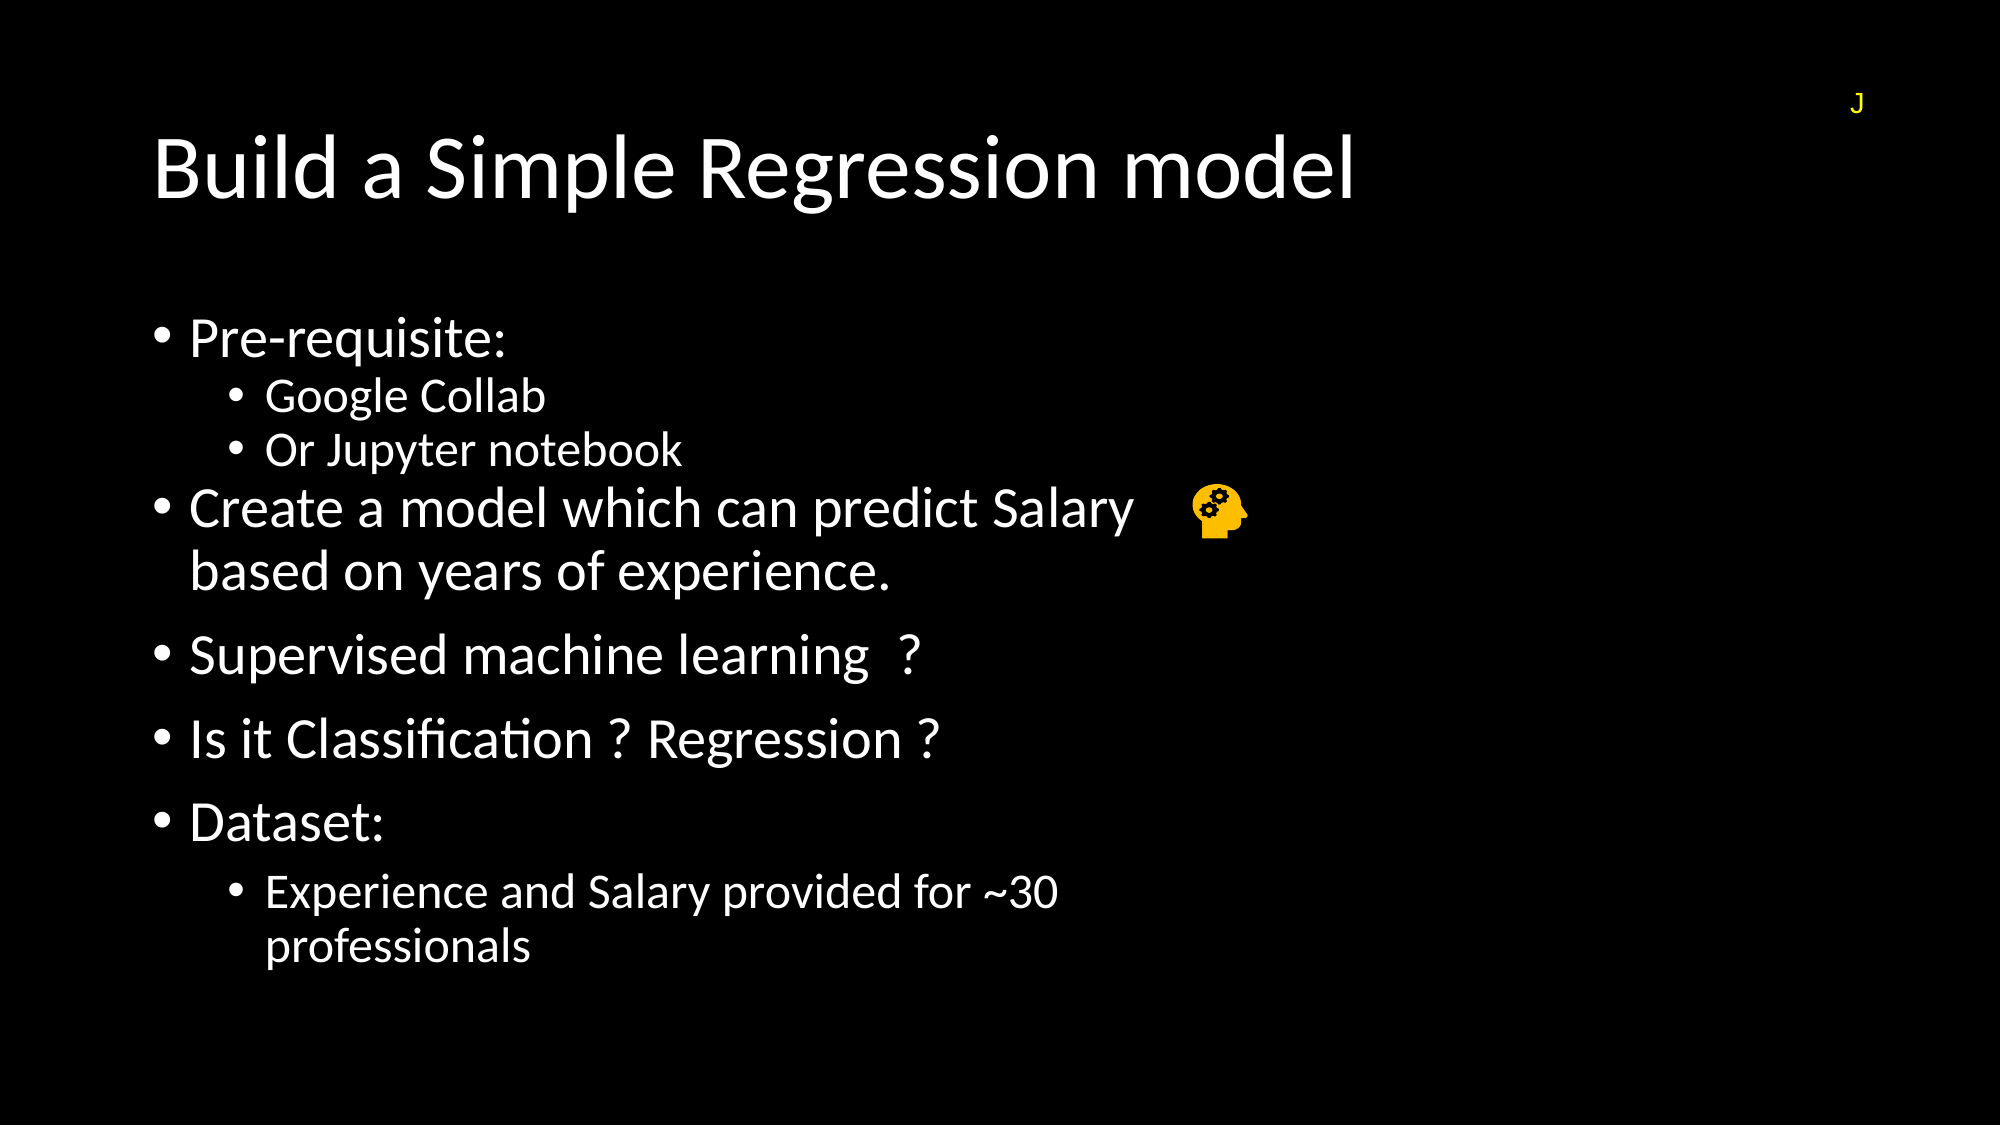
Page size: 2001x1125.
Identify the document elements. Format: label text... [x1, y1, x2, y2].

title Build a Simple Regression model [137, 59, 1863, 278]
picture [1180, 480, 1259, 545]
text_box J [1835, 76, 1880, 127]
list Pre-requisite: Google Collab Or Jupyter notebook Create a model which can predict Salary based on years of experience. Supervised machine learning ? Is it Classification ? Regression ? Dataset: Experience and Salary provided for ~30 professionals [137, 299, 1220, 1014]
